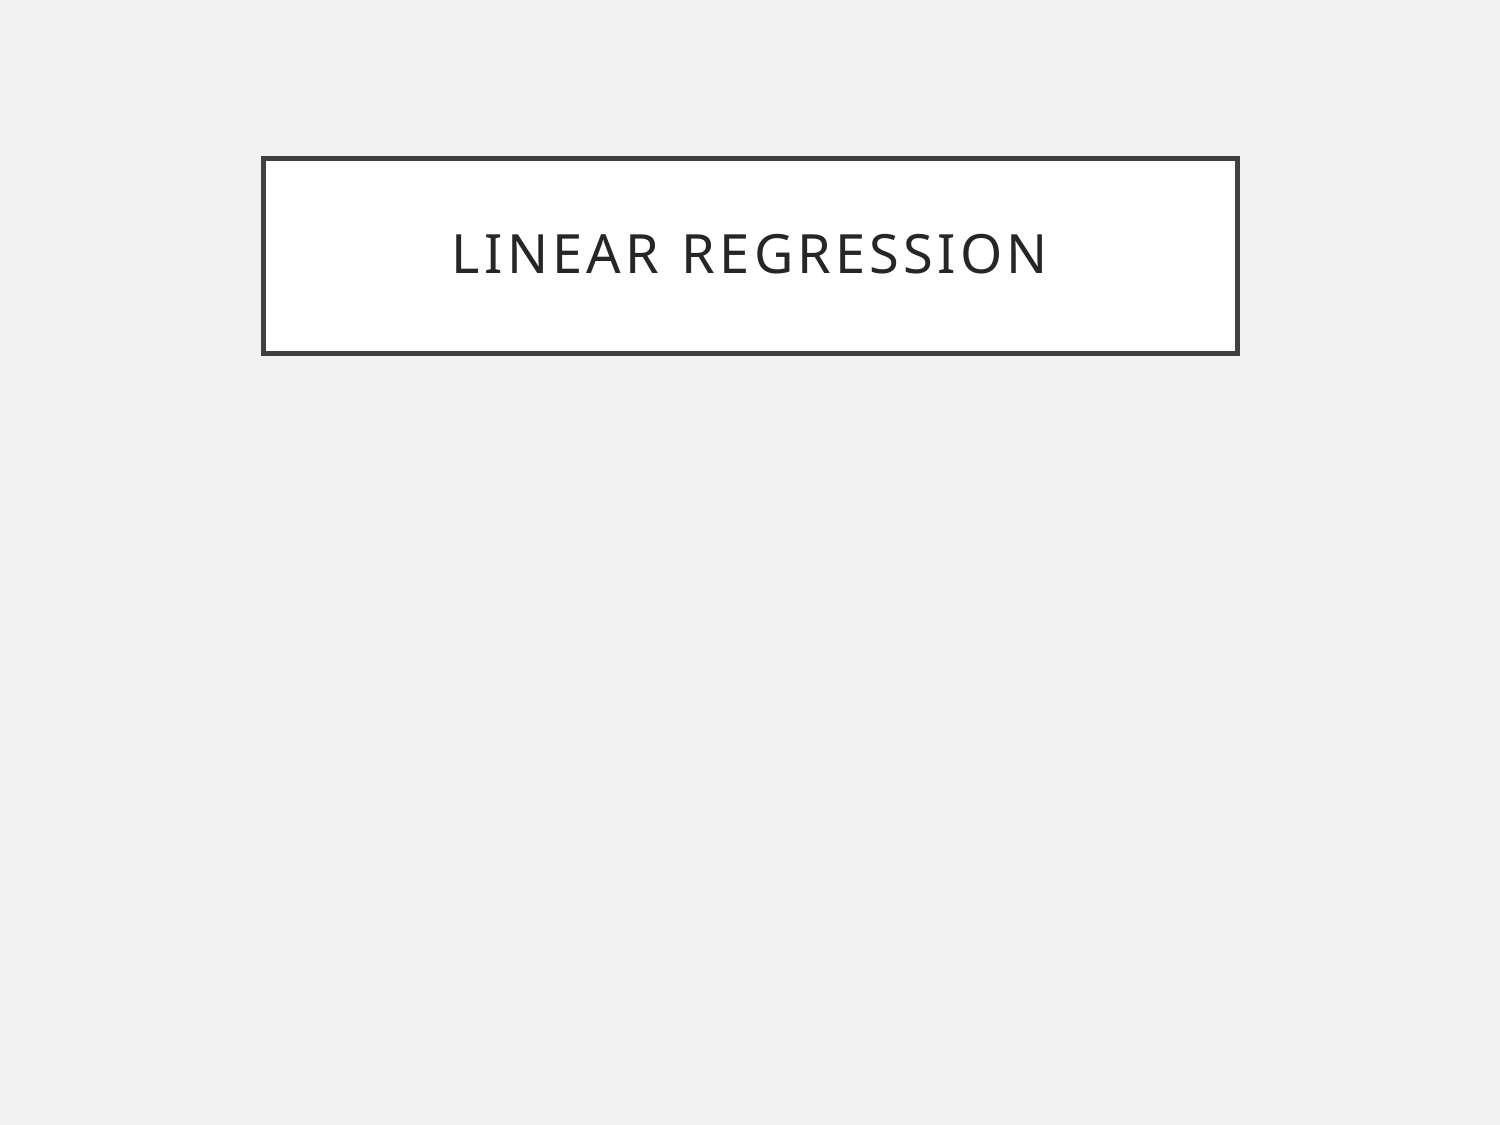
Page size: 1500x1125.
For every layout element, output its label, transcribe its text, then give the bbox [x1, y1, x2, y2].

title Linear Regression [261, 156, 1240, 356]
